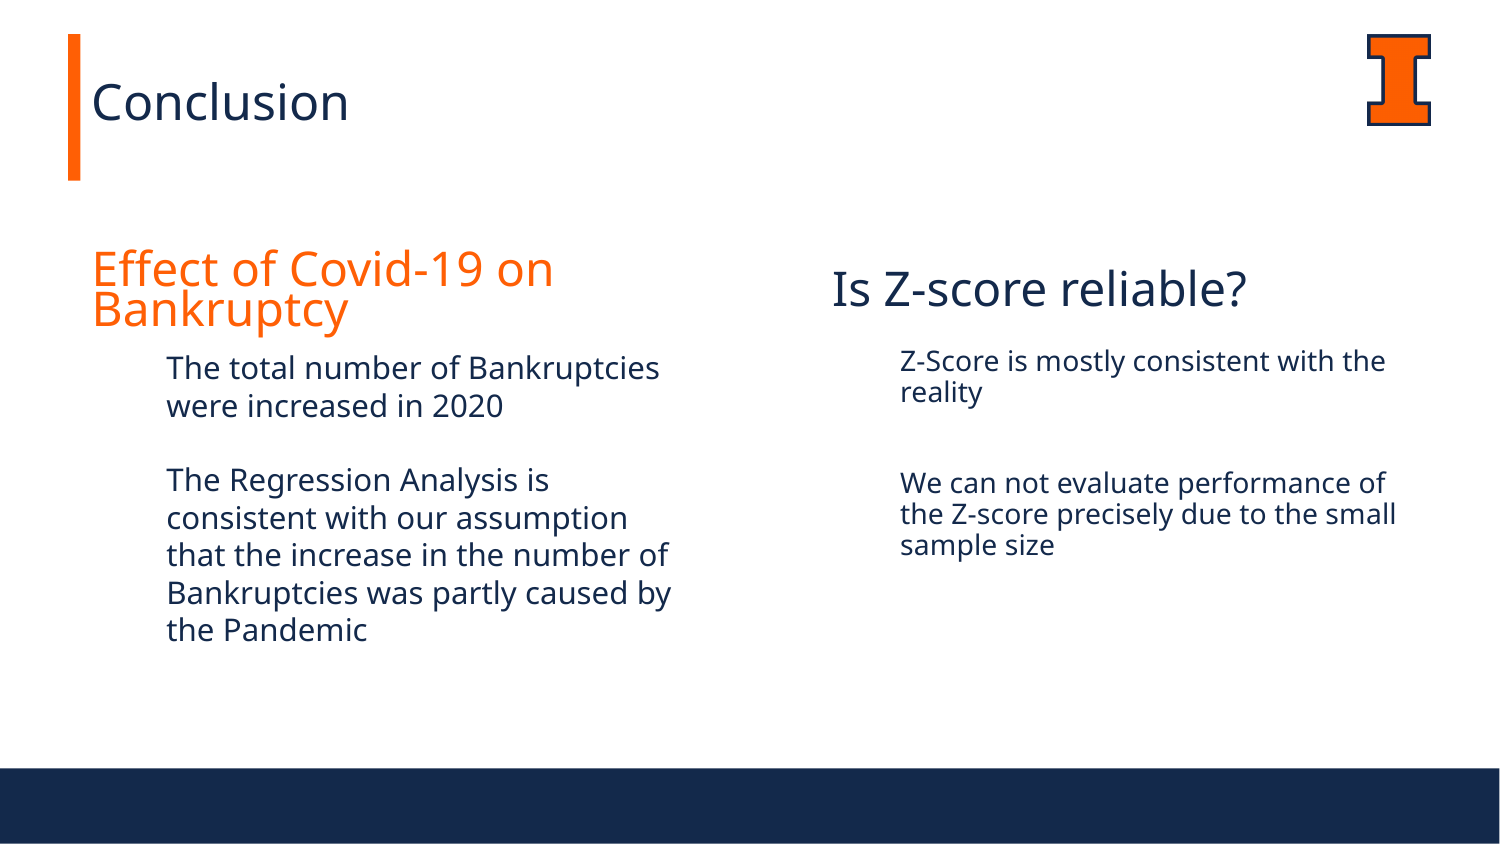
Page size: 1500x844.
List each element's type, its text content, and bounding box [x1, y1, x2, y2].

list Is Z-score reliable? [820, 247, 1455, 342]
picture [1367, 34, 1431, 126]
list Z-Score is mostly consistent with the reality We can not evaluate performance of the Z-score precisely due to the small sample size [820, 341, 1421, 660]
list The total number of Bankruptcies were increased in 2020 The Regression Analysis is consistent with our assumption that the increase in the number of Bankruptcies was partly caused by the Pandemic [80, 342, 705, 713]
list Effect of Covid-19 on Bankruptcy [80, 247, 797, 342]
list Conclusion [80, 34, 1357, 181]
